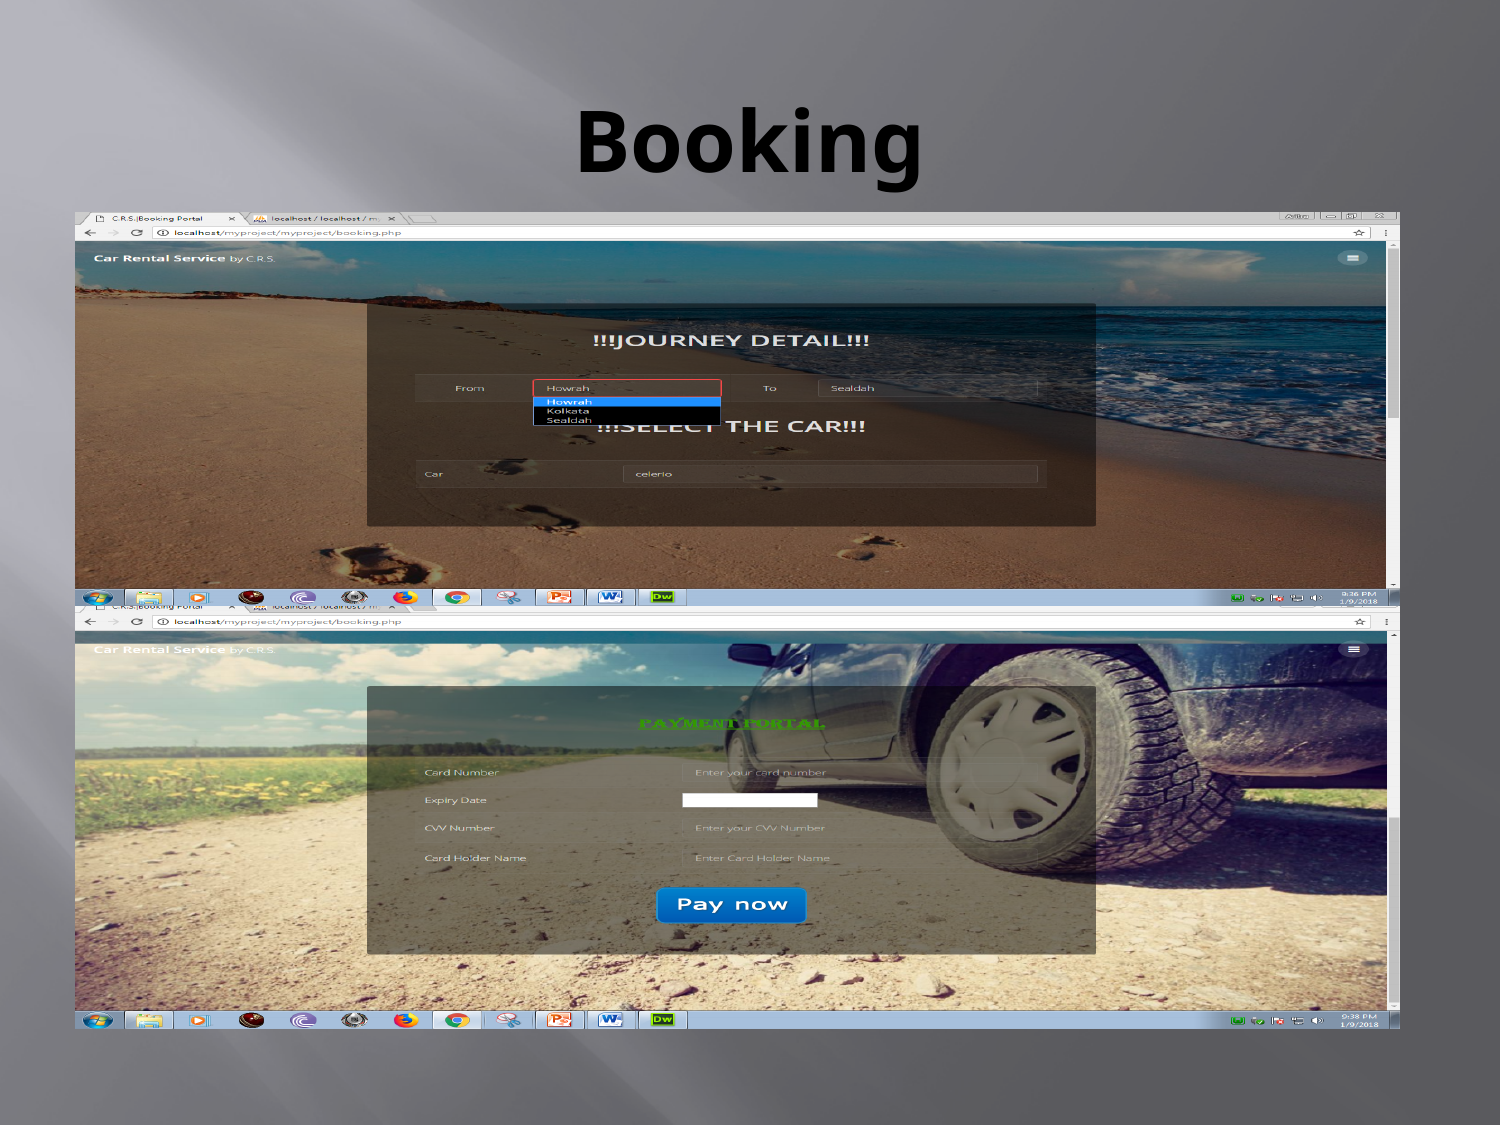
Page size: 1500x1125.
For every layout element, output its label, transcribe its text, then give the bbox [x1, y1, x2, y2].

title Booking [75, 45, 1425, 225]
picture [74, 212, 1401, 606]
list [74, 606, 1401, 1029]
